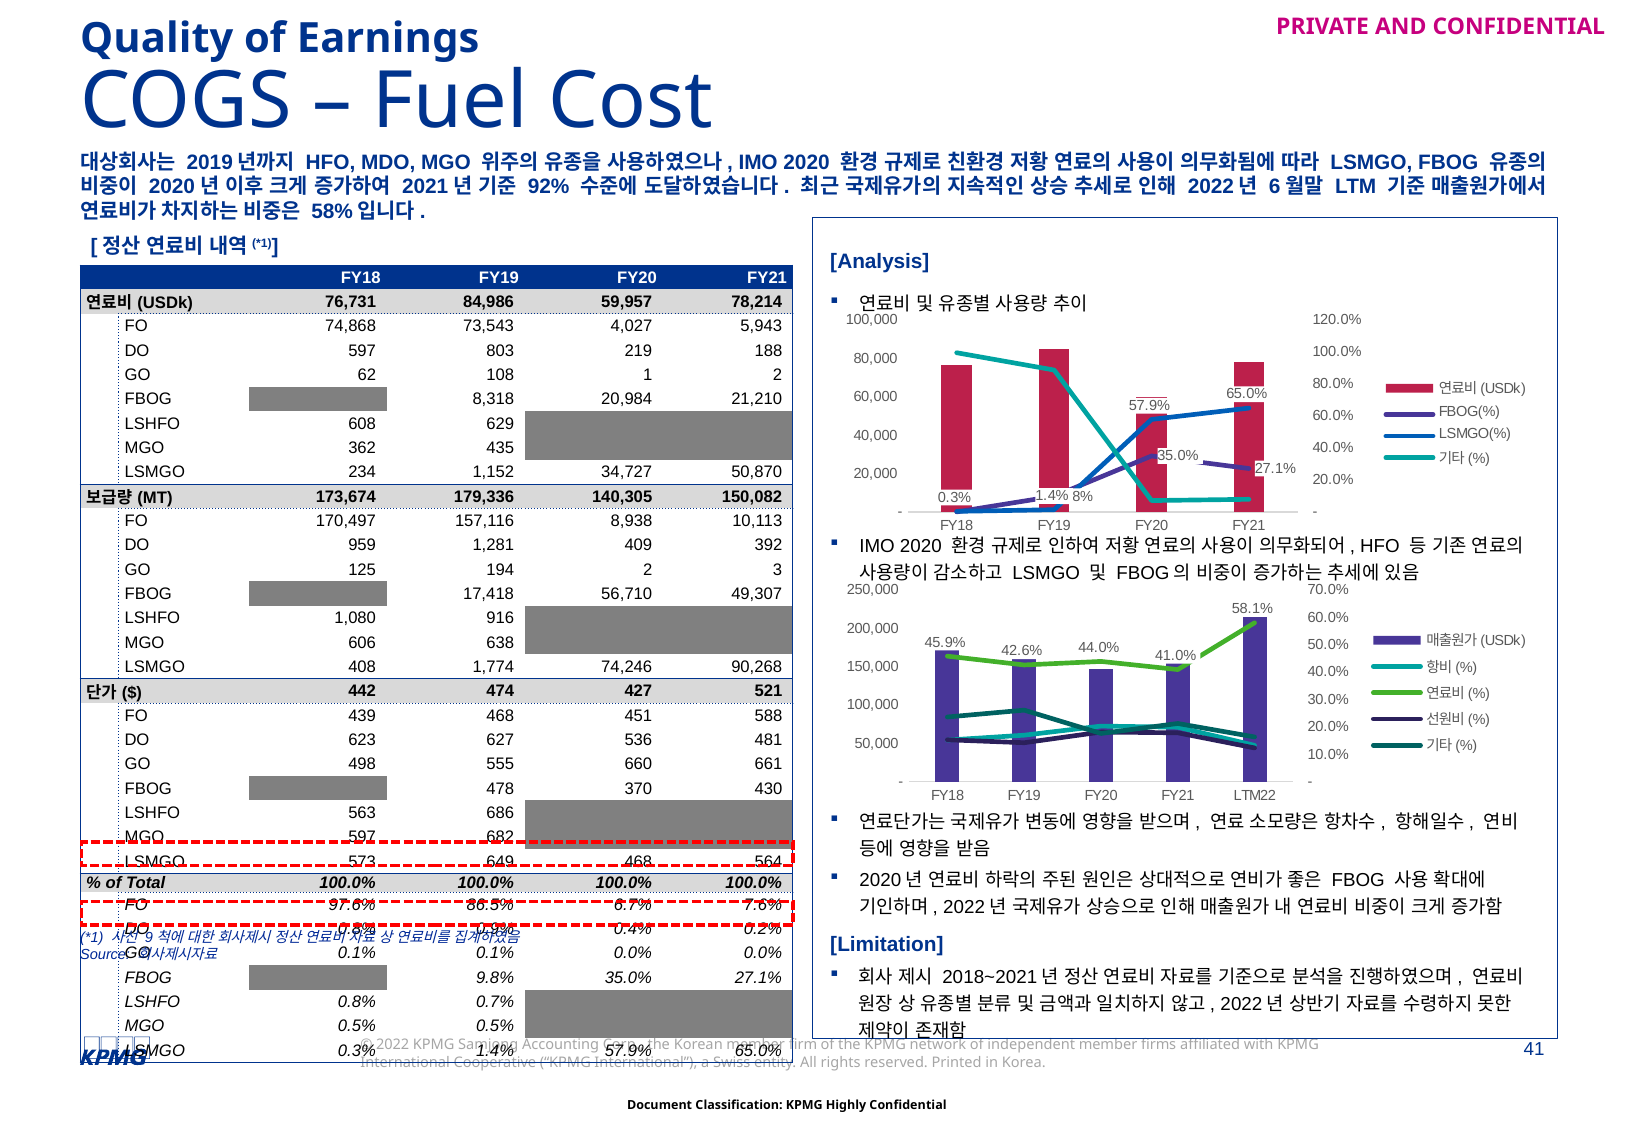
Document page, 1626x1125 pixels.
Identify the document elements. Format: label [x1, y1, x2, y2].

chart [832, 577, 1545, 808]
text_box [80, 927, 797, 963]
title [80, 74, 1544, 148]
table_cell [81, 866, 792, 873]
table_header [81, 266, 792, 289]
chart [831, 307, 1545, 539]
table_cell [81, 963, 792, 1062]
text_box [81, 900, 794, 926]
text_box [80, 148, 1547, 206]
table_cell [81, 874, 792, 901]
text_box [81, 233, 496, 258]
table_cell [81, 289, 792, 484]
table_cell [81, 679, 792, 842]
text_box [812, 217, 1558, 1039]
list [80, 33, 1490, 62]
table_cell [81, 485, 792, 678]
text_box [81, 841, 794, 867]
